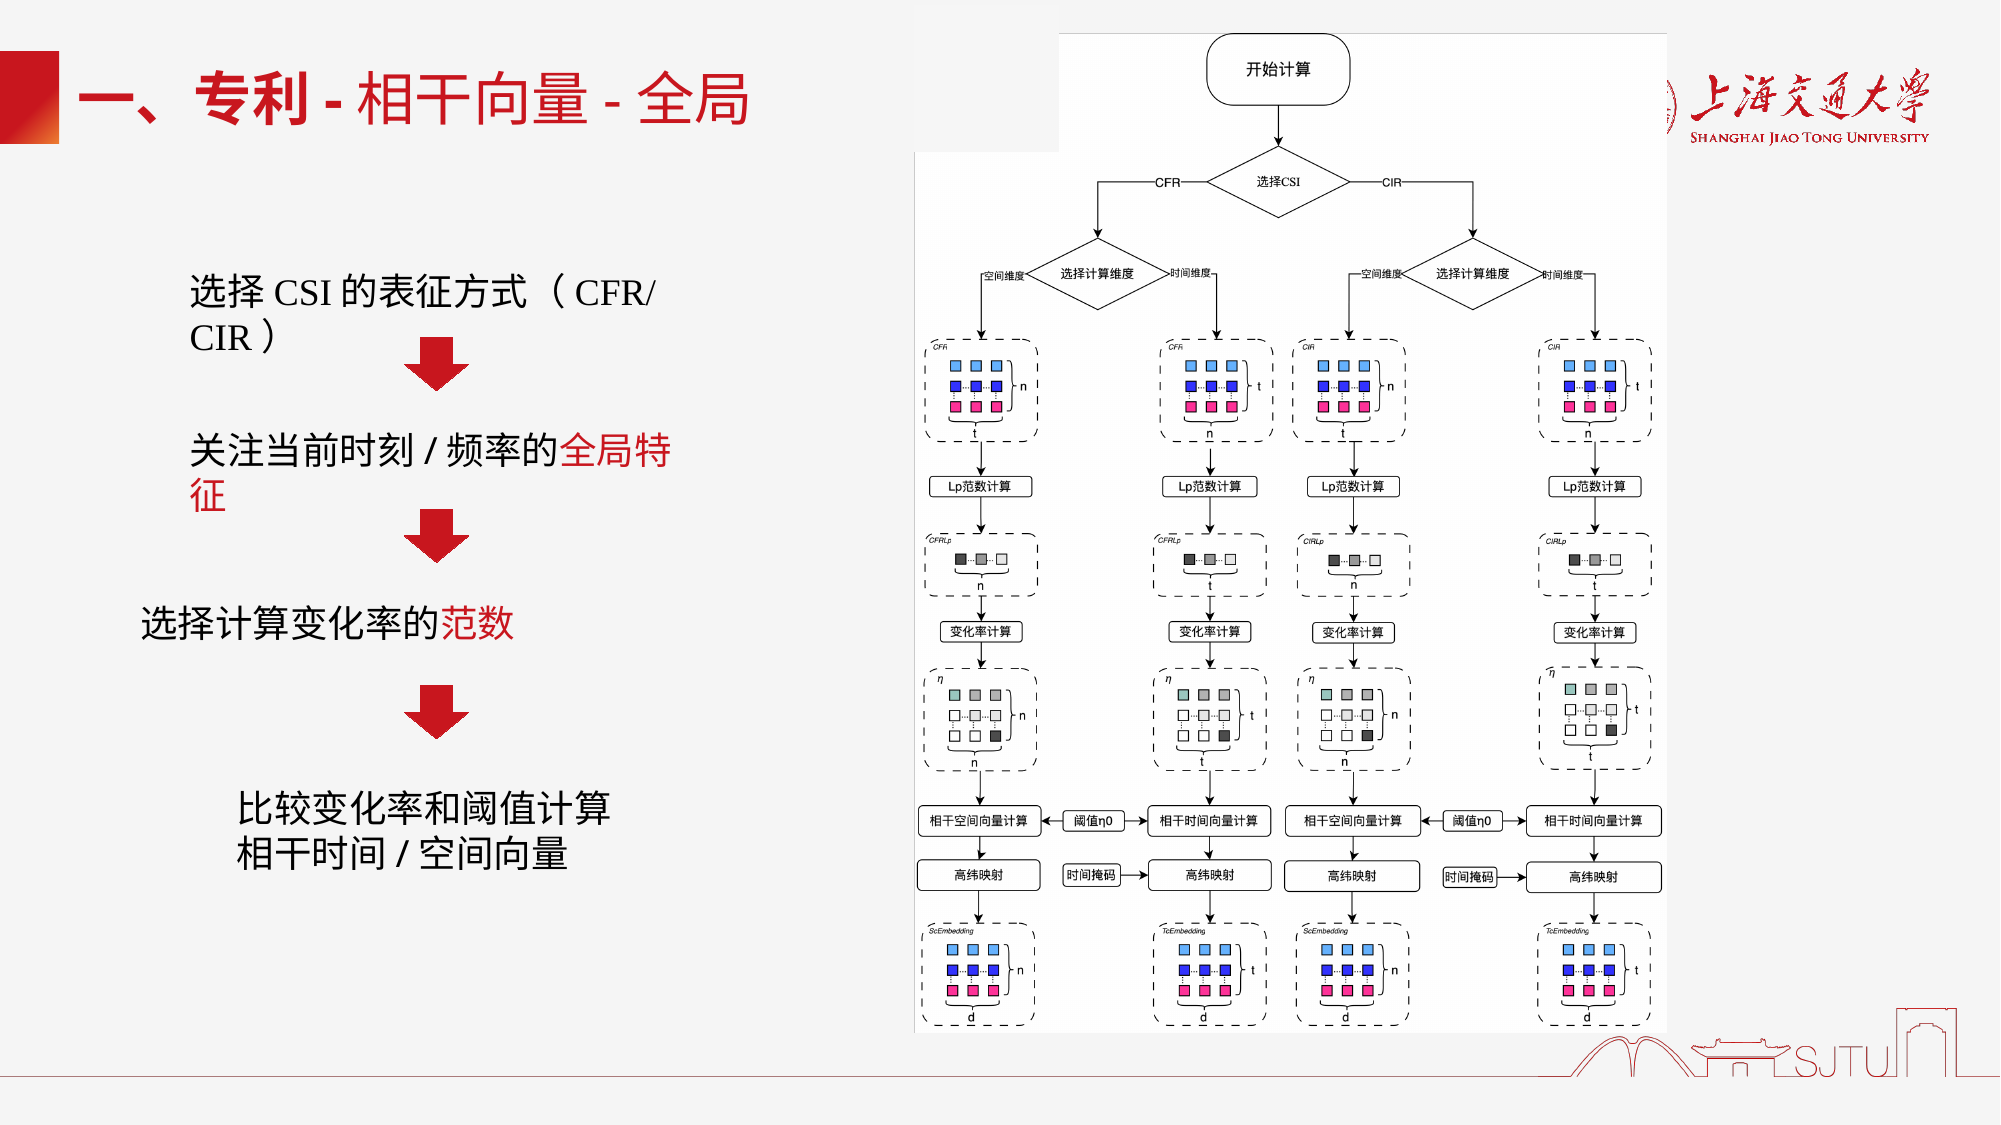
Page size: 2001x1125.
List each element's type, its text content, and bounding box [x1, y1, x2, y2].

text_box [404, 337, 469, 391]
text_box [404, 685, 469, 739]
text_box 选择CSI的表征方式（CFR/CIR） [174, 260, 746, 366]
text_box 比较变化率和阈值计算相干时间/空间向量 [221, 777, 652, 883]
text_box [404, 509, 469, 563]
picture [0, 5, 2000, 1077]
title 一、专利-相干向量-全局 [62, 43, 914, 152]
text_box 关注当前时刻/频率的全局特征 [174, 419, 718, 524]
